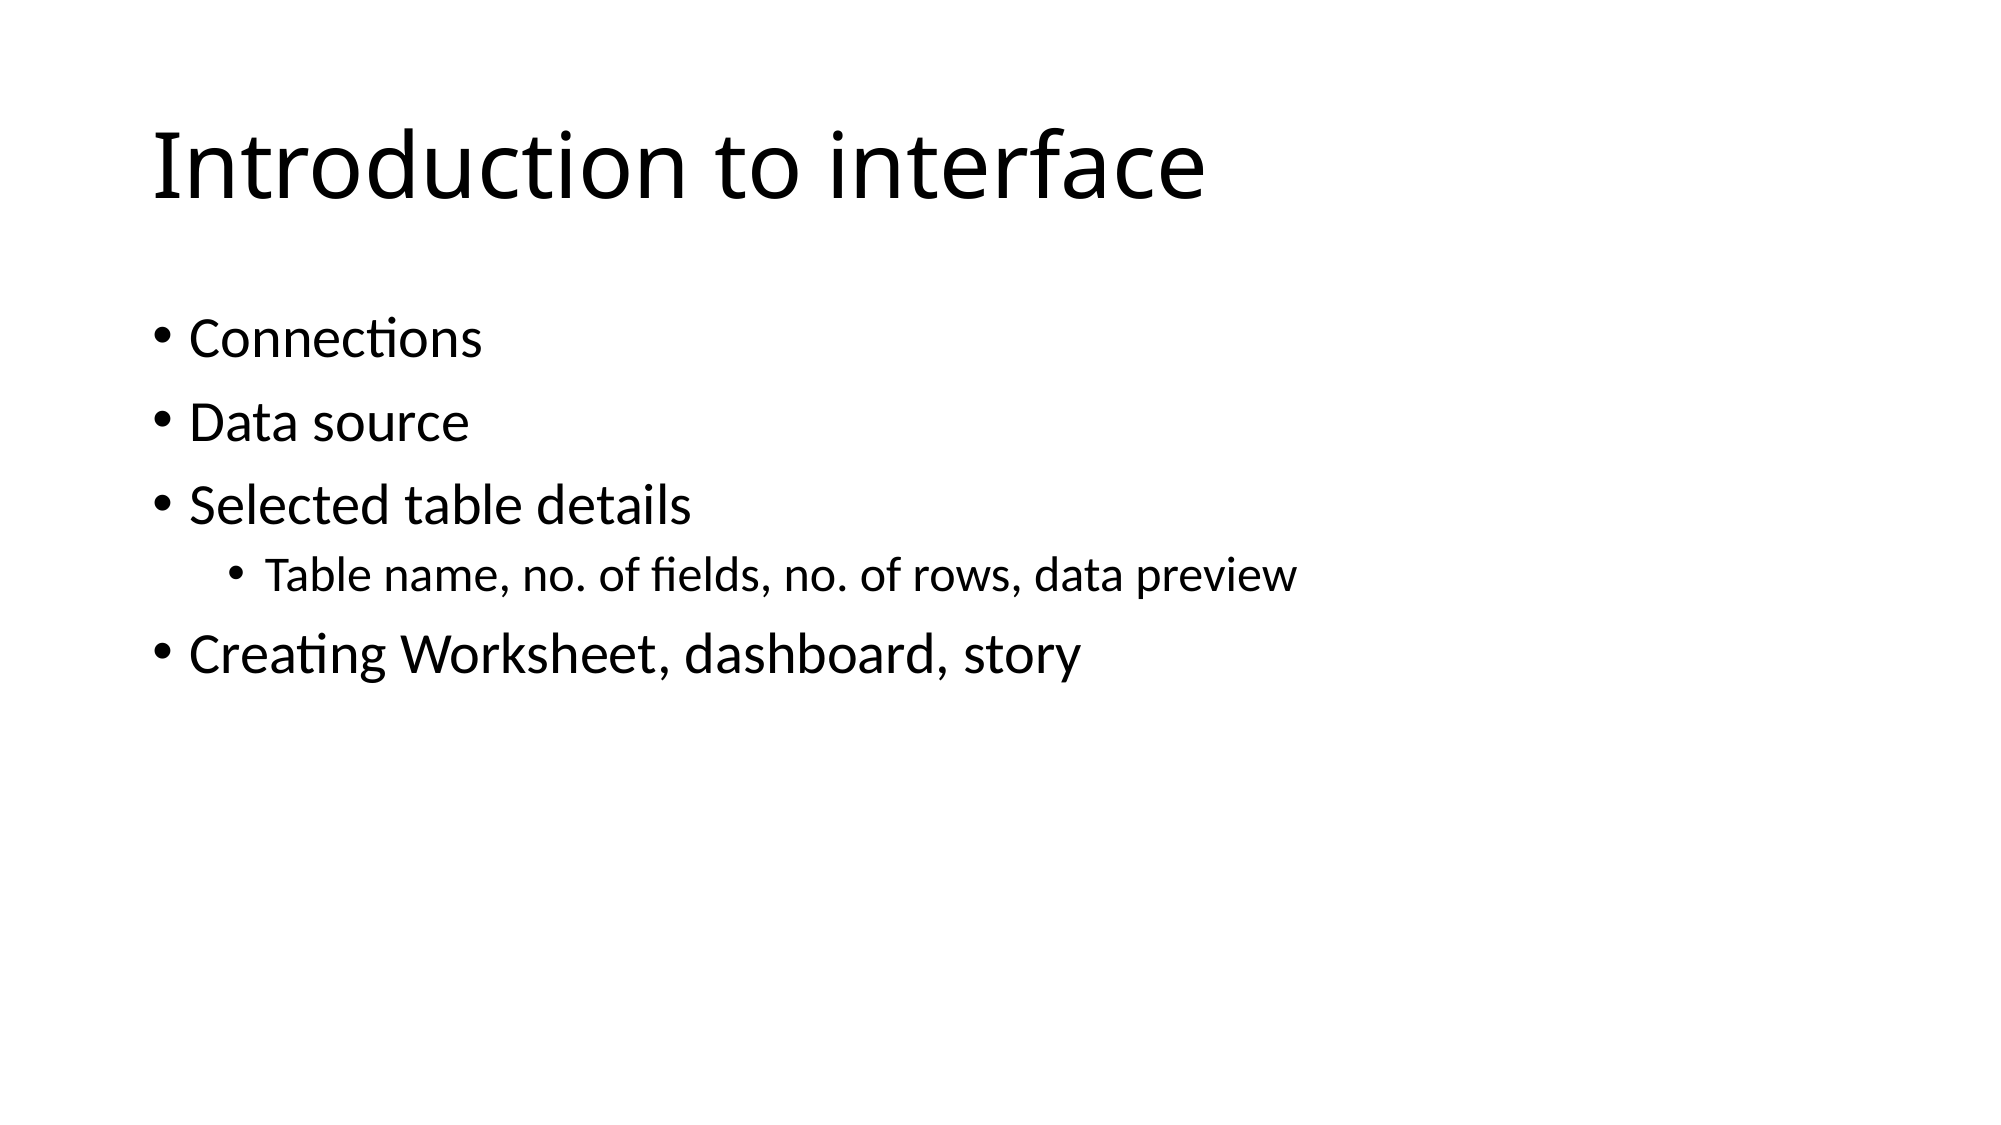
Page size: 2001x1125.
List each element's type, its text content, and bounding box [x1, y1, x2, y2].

list Connections Data source Selected table details Table name, no. of fields, no. of rows, data preview Creating Worksheet, dashboard, story [137, 299, 1863, 1014]
title Introduction to interface [137, 59, 1863, 278]
